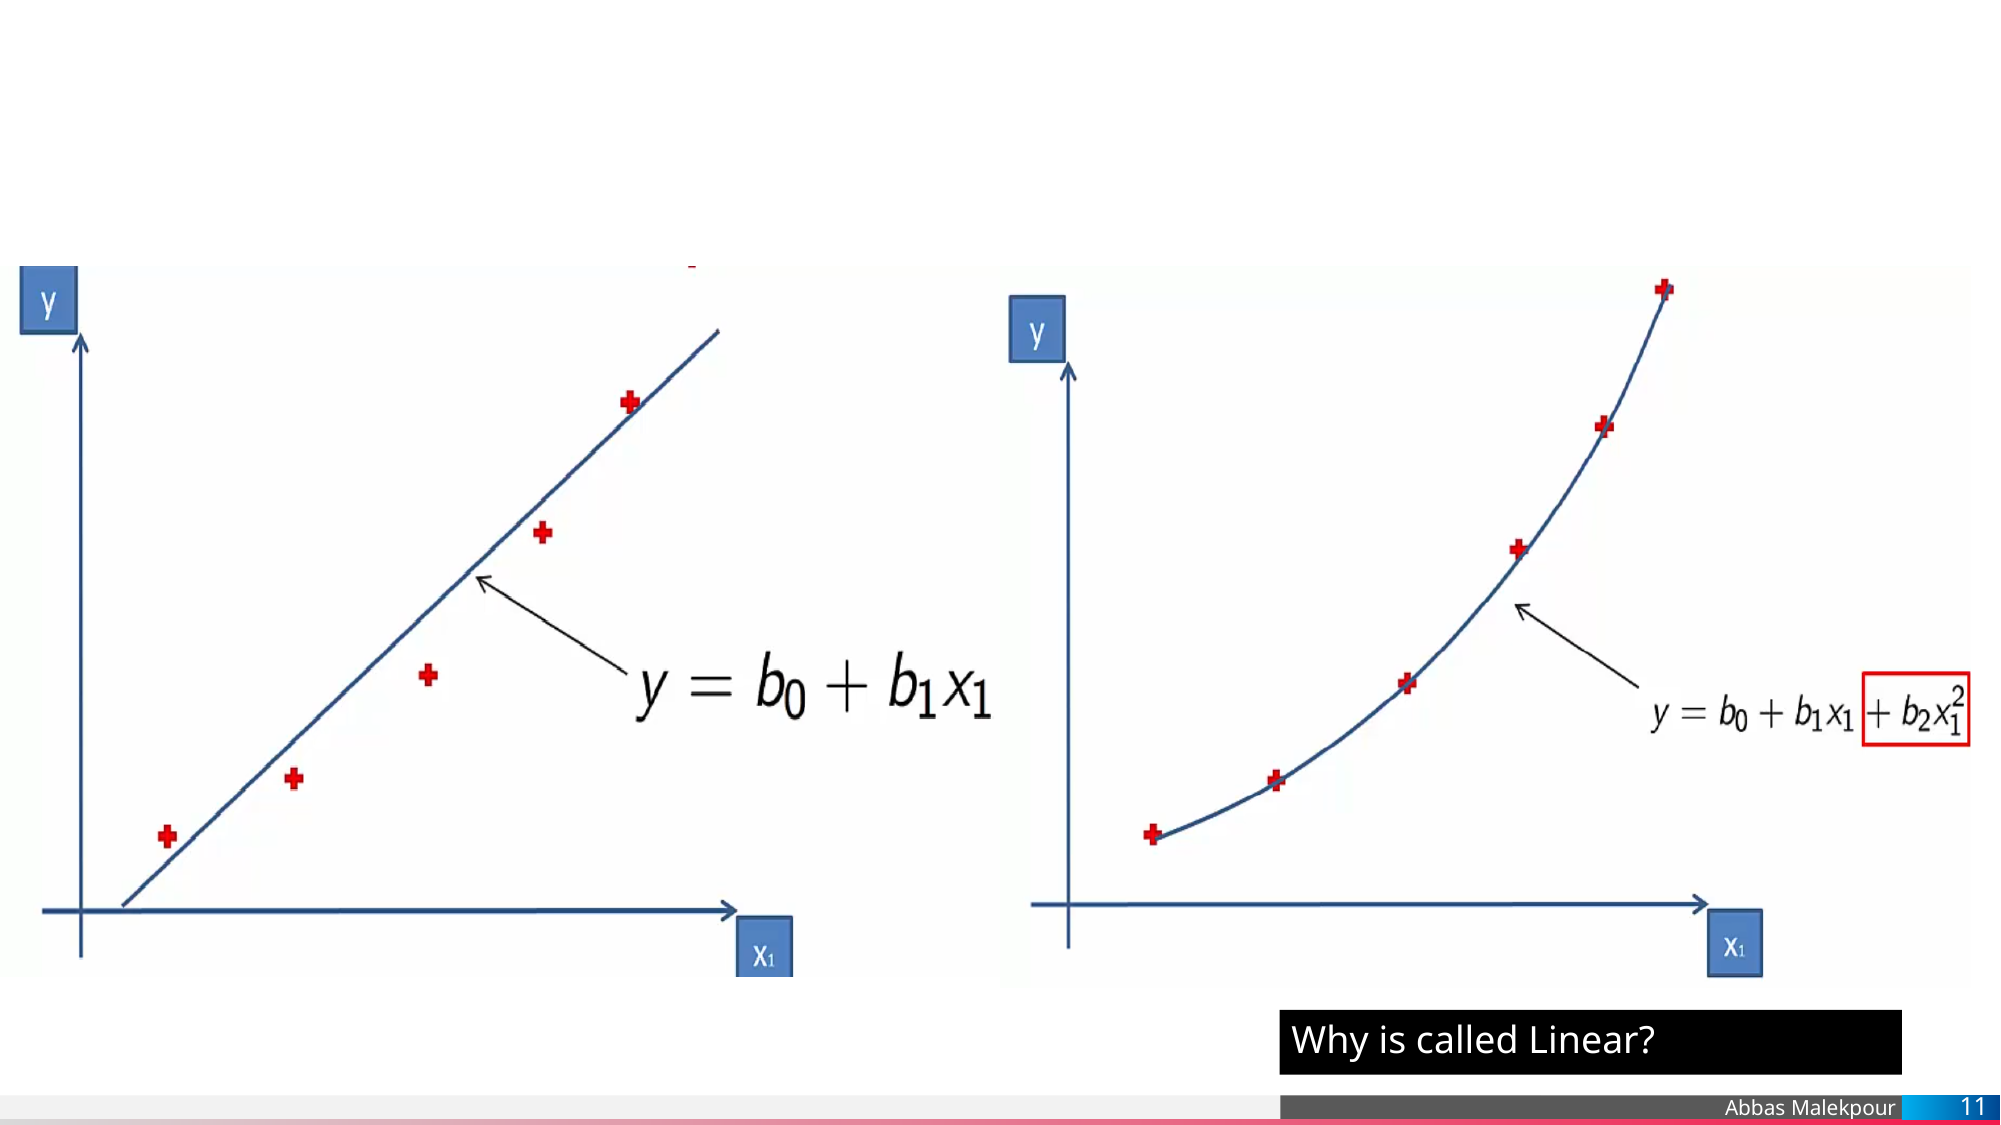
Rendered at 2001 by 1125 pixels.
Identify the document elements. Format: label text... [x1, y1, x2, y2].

picture [0, 266, 1971, 988]
list Why is called Linear? [1279, 1009, 1902, 1075]
slide_number 11 [1901, 1095, 2000, 1120]
